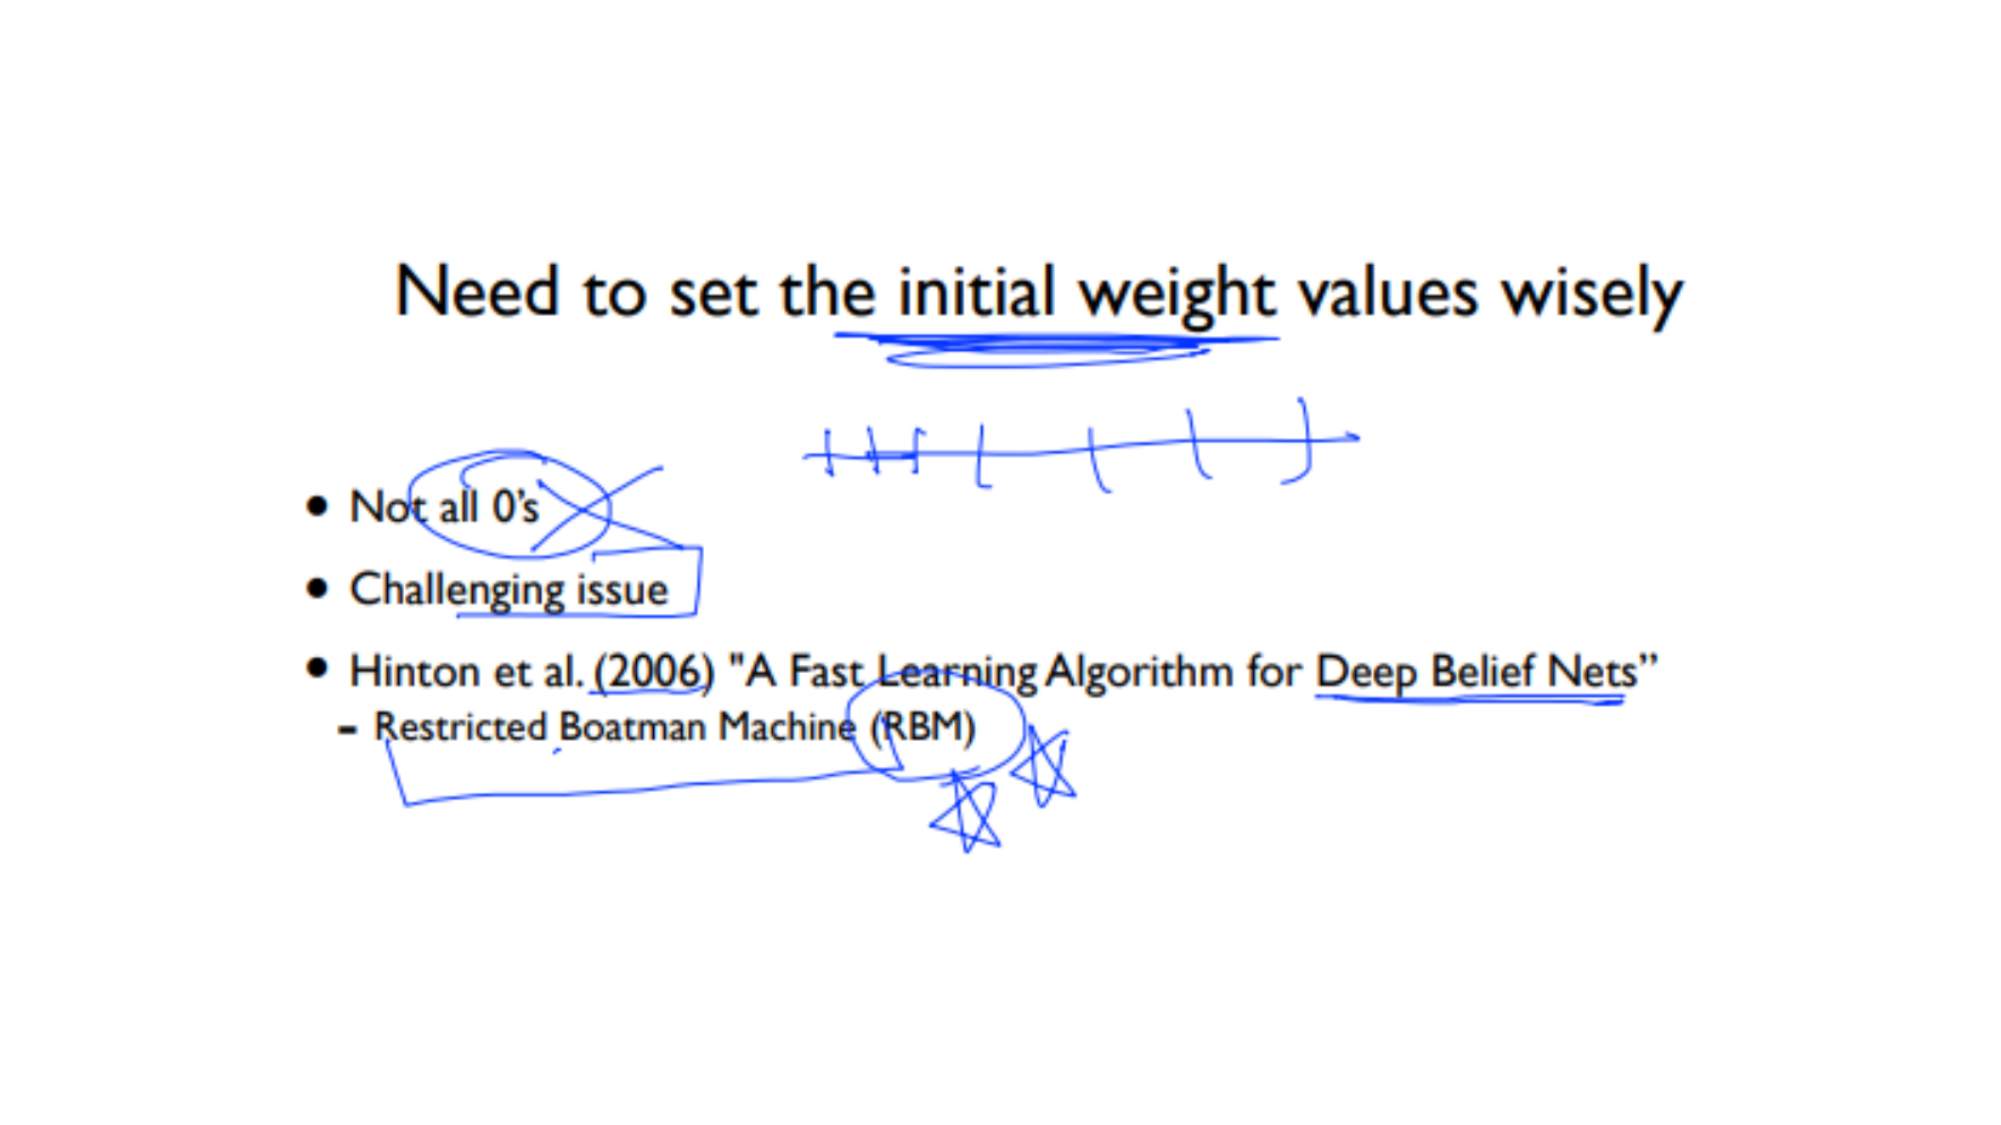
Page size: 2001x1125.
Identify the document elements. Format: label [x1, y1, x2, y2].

picture [259, 180, 1741, 945]
